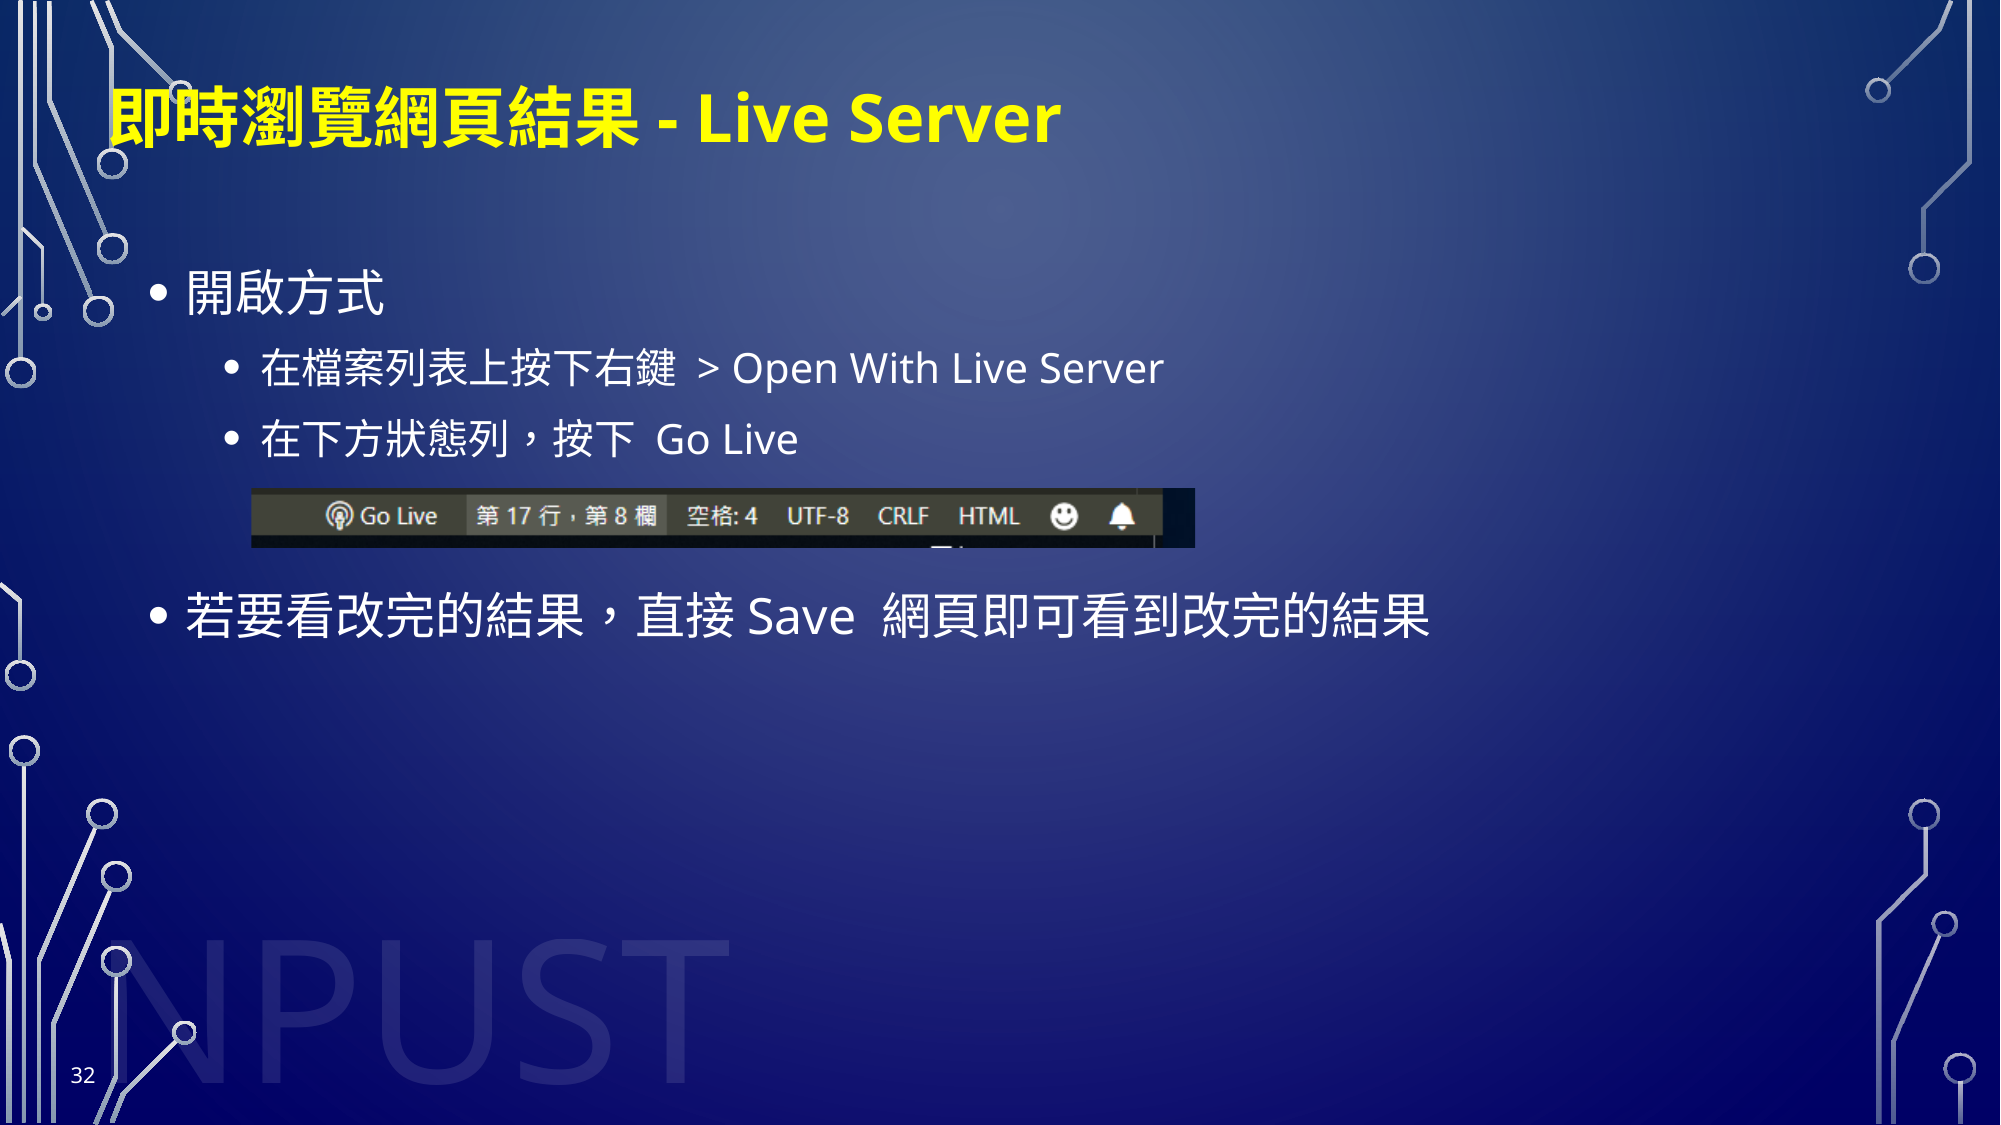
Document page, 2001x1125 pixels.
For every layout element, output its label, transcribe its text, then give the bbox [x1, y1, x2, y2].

list 開啟方式 在檔案列表上按下右鍵 > Open With Live Server 在下方狀態列，按下 Go Live 若要看改完的結果，直接Save 網頁即可看到改完的結果 [132, 242, 1868, 950]
slide_number 32 [0, 1046, 111, 1107]
picture [251, 488, 1196, 549]
title 即時瀏覽網頁結果- Live Server [92, 28, 1908, 215]
